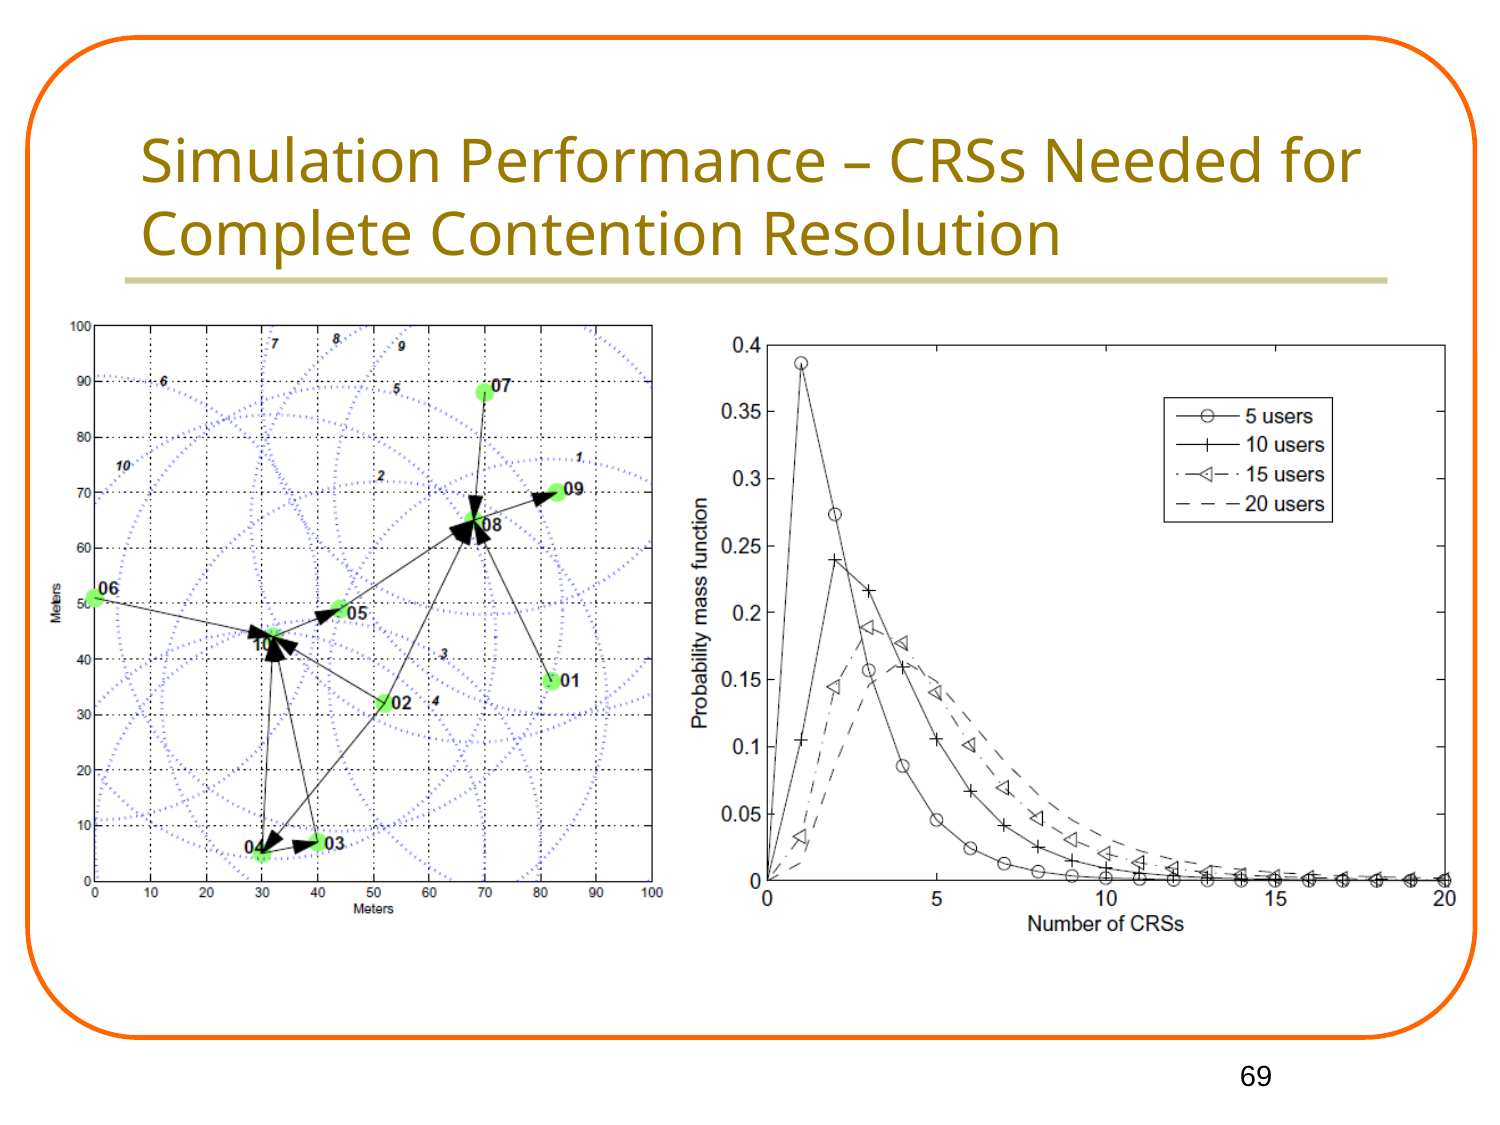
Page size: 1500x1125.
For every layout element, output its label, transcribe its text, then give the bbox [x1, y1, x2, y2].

picture [34, 310, 1465, 938]
slide_number 69 [1124, 1049, 1388, 1125]
title Simulation Performance – CRSs Needed for Complete Contention Resolution [125, 87, 1388, 275]
